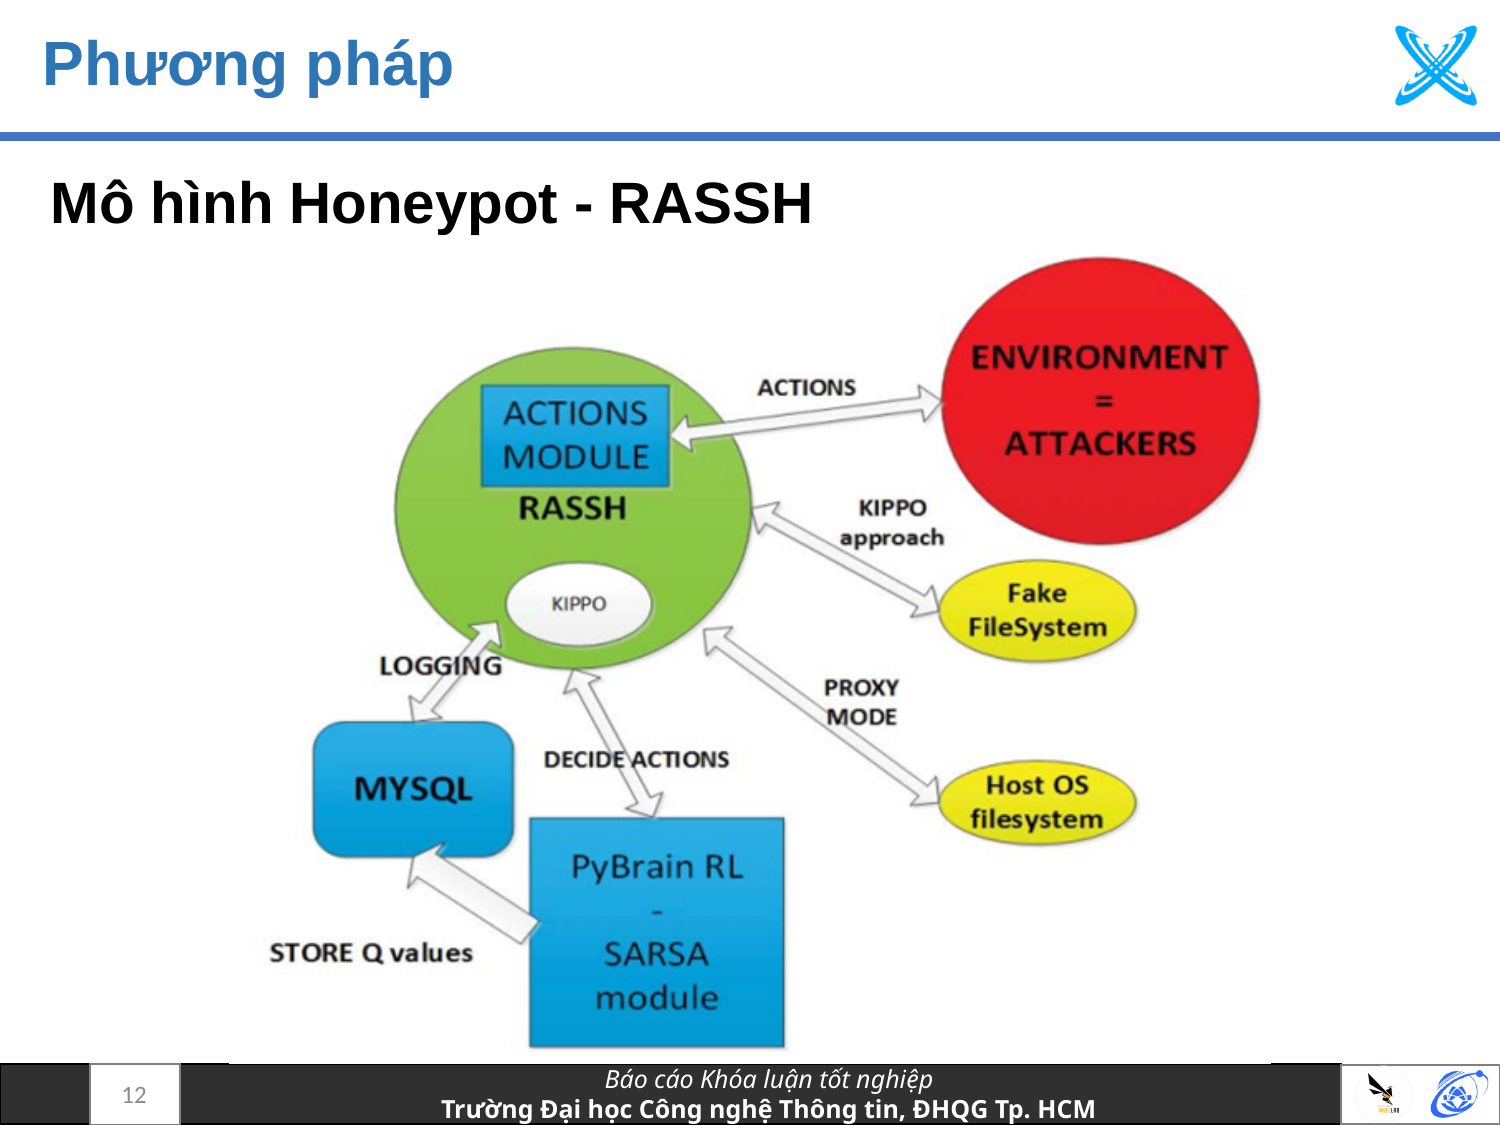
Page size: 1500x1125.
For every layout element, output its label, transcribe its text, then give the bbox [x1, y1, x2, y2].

picture [229, 247, 1271, 1064]
picture [1377, 5, 1493, 125]
title Phương pháp [27, 23, 1376, 108]
picture [1352, 1062, 1416, 1125]
list Mô hình Honeypot - RASSH [35, 165, 1446, 1034]
slide_number 12 [95, 1063, 162, 1124]
picture [1426, 1053, 1495, 1125]
